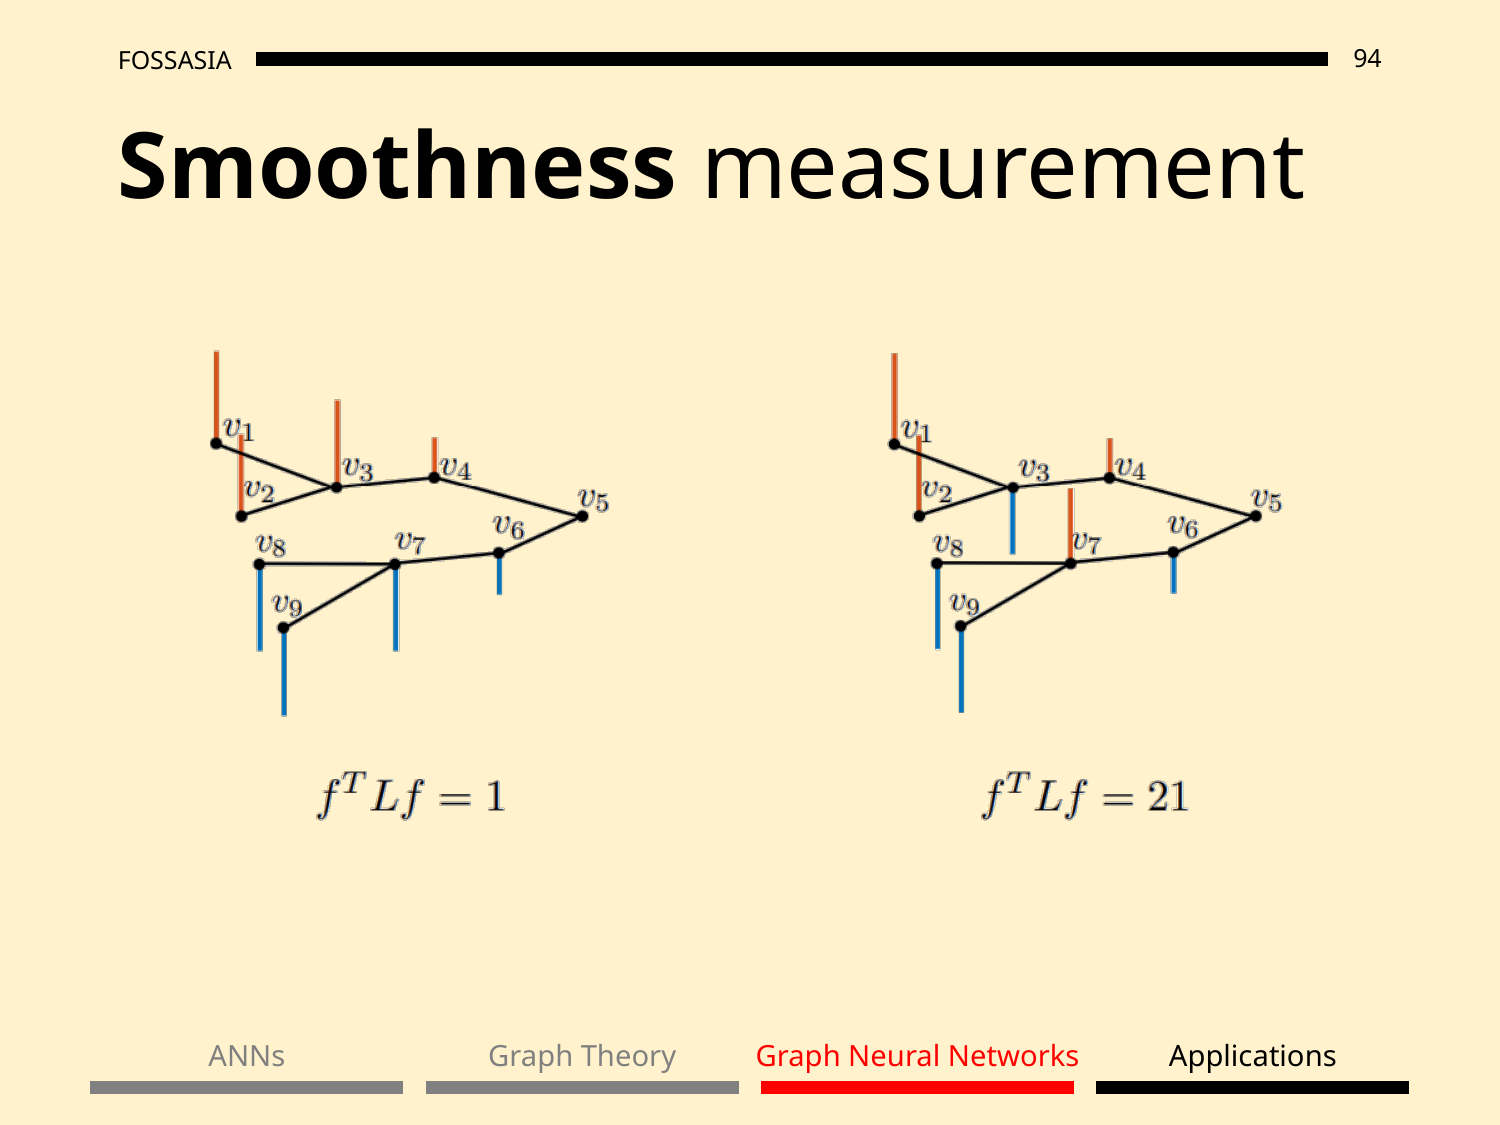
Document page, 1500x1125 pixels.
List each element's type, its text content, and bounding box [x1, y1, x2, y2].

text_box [90, 1029, 1410, 1088]
picture [139, 277, 1361, 922]
title Smoothness measurement [103, 59, 1397, 278]
